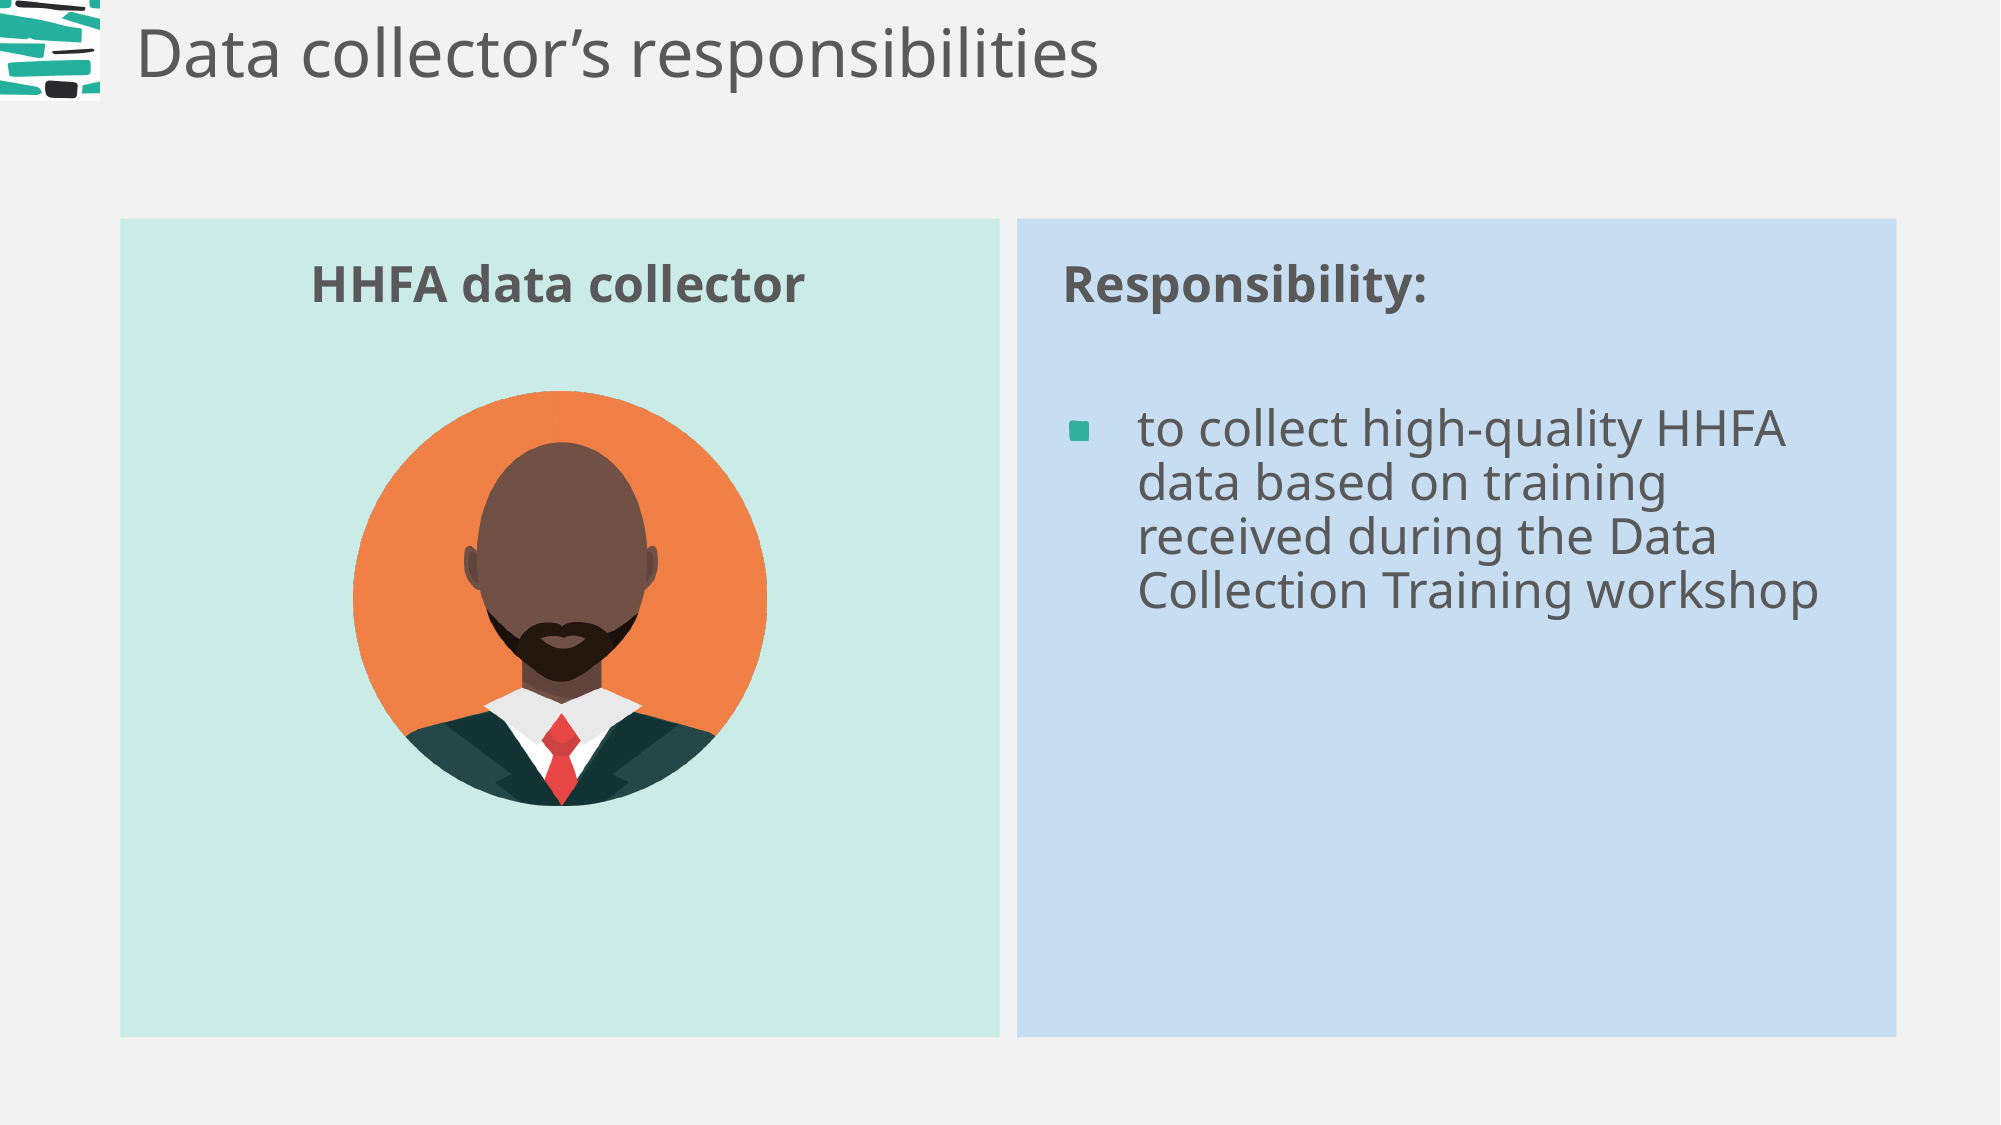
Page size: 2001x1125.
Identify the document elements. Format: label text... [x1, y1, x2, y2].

text_box Responsibility: [1047, 251, 1866, 321]
text_box [120, 218, 1000, 1038]
text_box Data collector’s responsibilities [120, 3, 1575, 99]
text_box to collect high-quality HHFA data based on training received during the Data Collection Training workshop [1122, 395, 1881, 627]
text_box HHFA data collector [166, 251, 952, 321]
picture [0, 0, 100, 101]
text_box [1017, 218, 1897, 1038]
picture [1069, 419, 1089, 441]
picture [353, 391, 767, 806]
